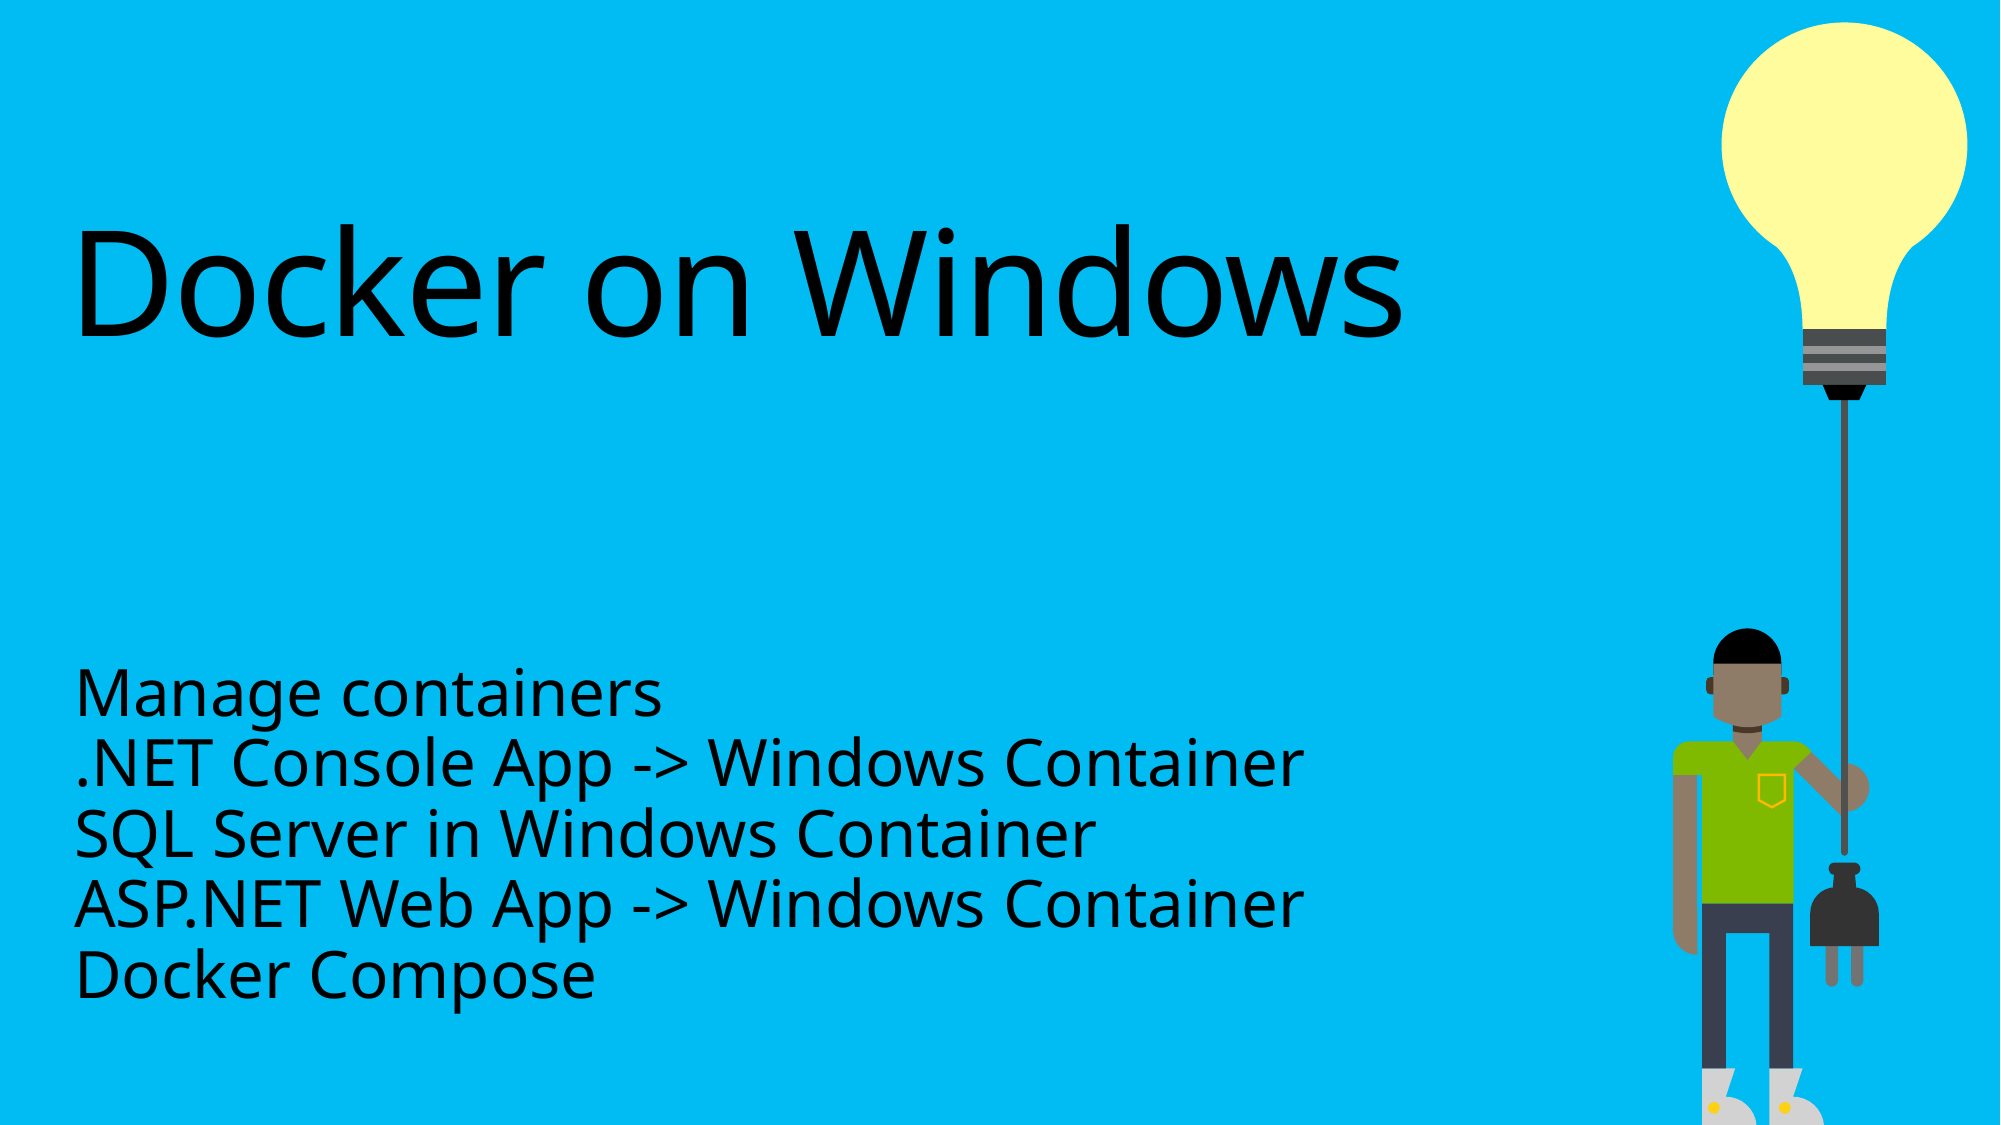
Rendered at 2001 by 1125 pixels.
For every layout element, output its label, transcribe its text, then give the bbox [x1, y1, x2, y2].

picture [1674, 23, 1967, 1125]
list Manage containers .NET Console App -> Windows Container SQL Server in Windows Container ASP.NET Web App -> Windows Container Docker Compose [44, 636, 1515, 1041]
title Docker on Windows [44, 194, 1515, 385]
picture [1811, 863, 1878, 986]
